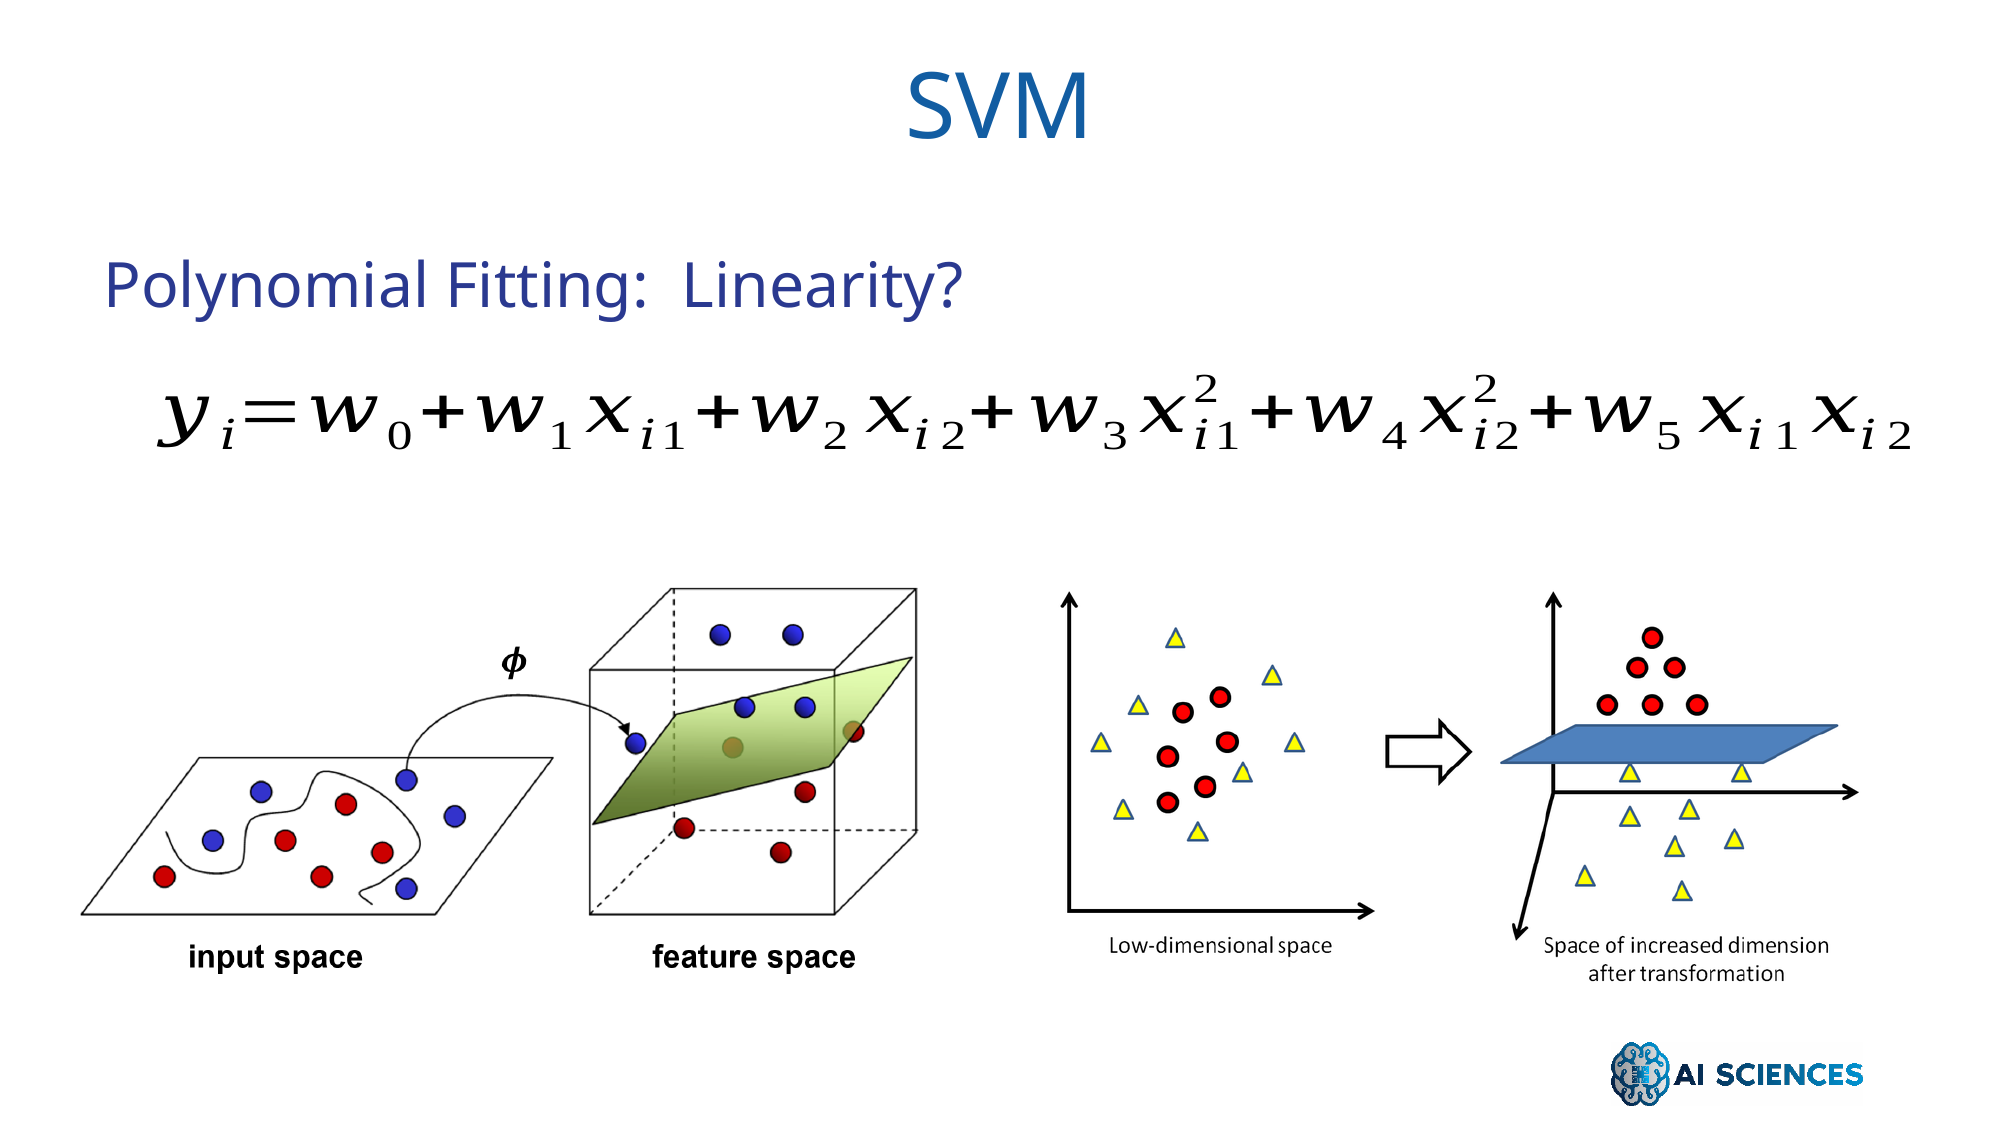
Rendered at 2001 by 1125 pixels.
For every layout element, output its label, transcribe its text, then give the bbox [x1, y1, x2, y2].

text_box Polynomial Fitting: Linearity? [88, 229, 1487, 330]
picture [1659, 1080, 1665, 1091]
picture [1611, 1042, 1863, 1106]
picture [1644, 1047, 1656, 1058]
text_box [88, 376, 1896, 925]
picture [1051, 573, 1876, 994]
text_box SVM [137, 0, 1863, 218]
picture [56, 549, 950, 994]
picture [1853, 1068, 1863, 1074]
